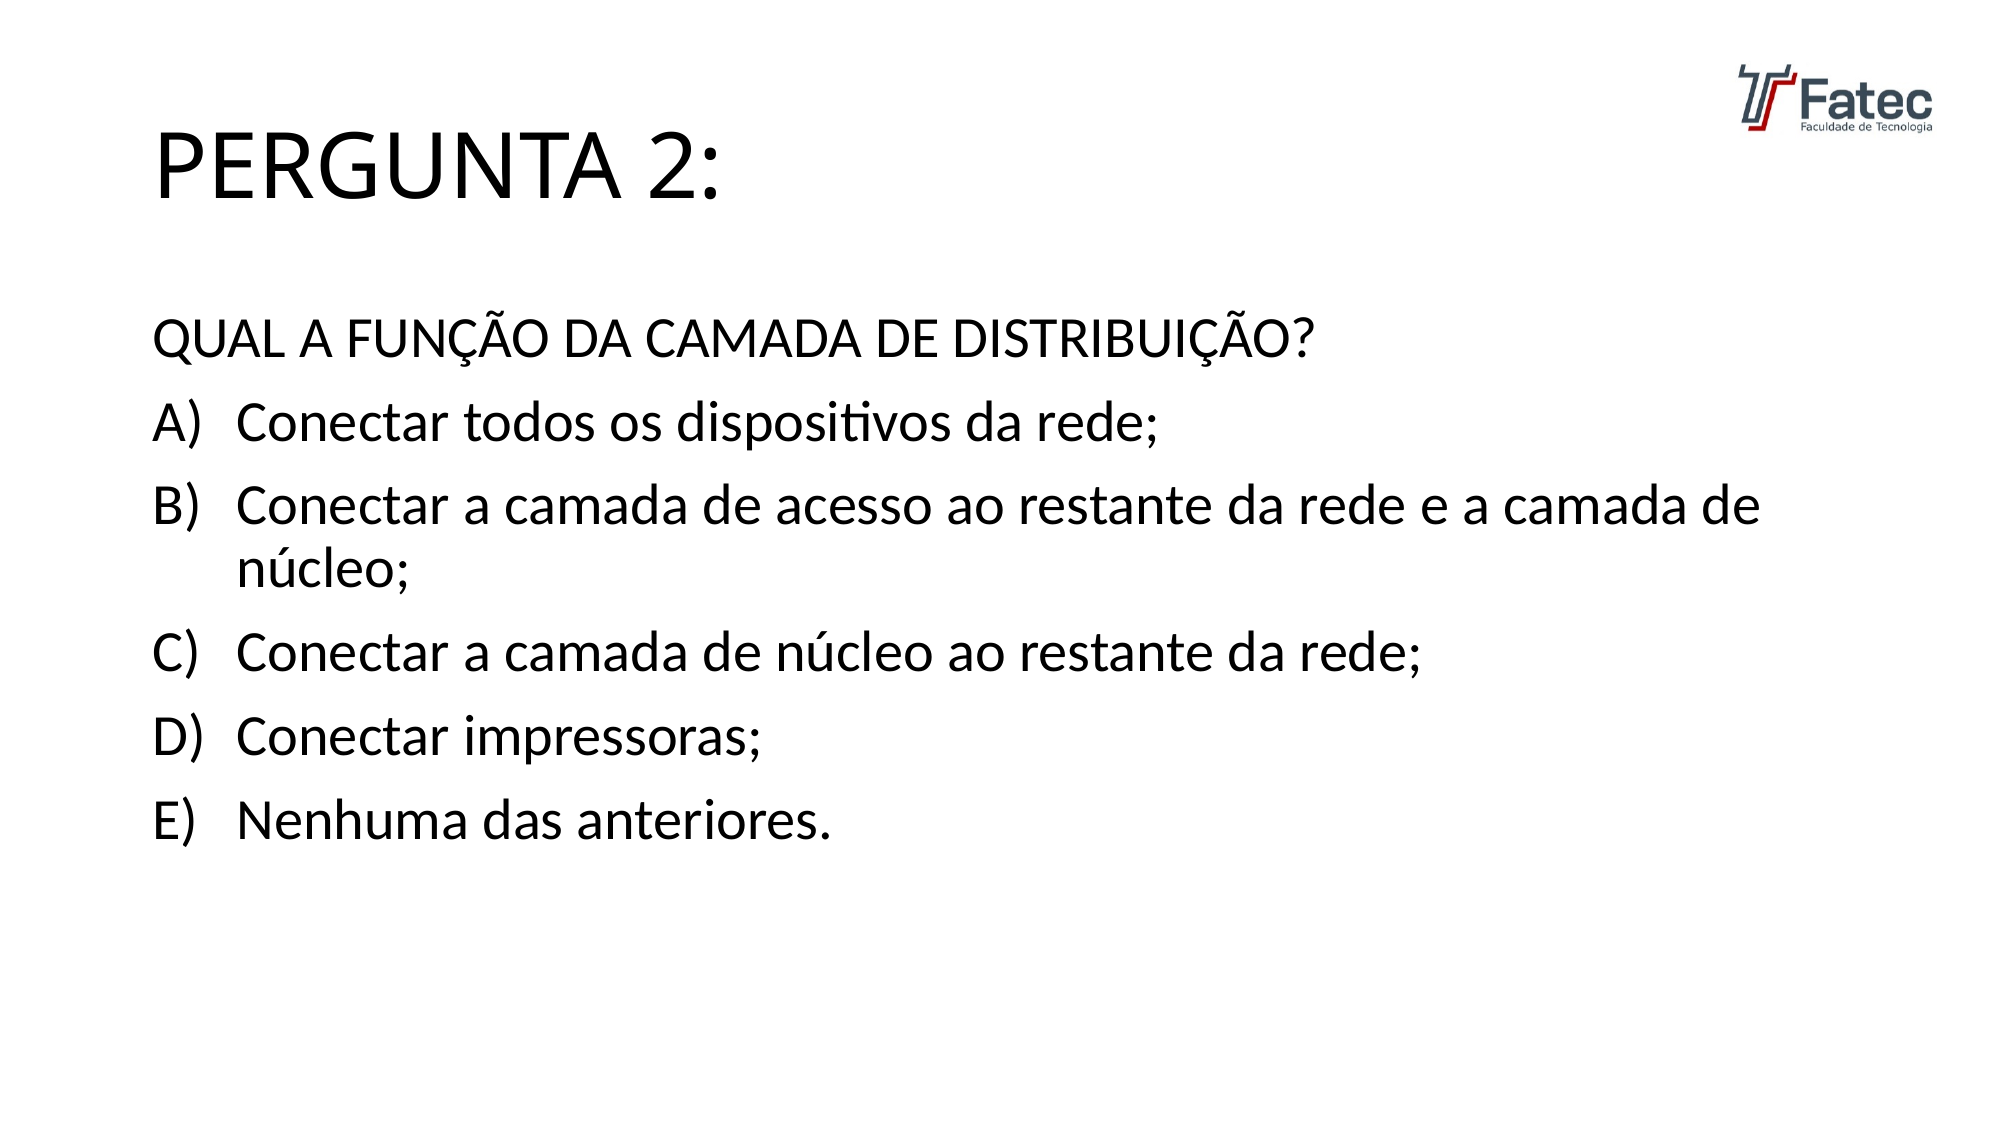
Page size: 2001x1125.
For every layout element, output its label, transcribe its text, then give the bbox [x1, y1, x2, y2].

list QUAL A FUNÇÃO DA CAMADA DE DISTRIBUIÇÃO? Conectar todos os dispositivos da rede; Conectar a camada de acesso ao restante da rede e a camada de núcleo; Conectar a camada de núcleo ao restante da rede; Conectar impressoras; Nenhuma das anteriores. [137, 299, 1863, 1014]
picture [1696, 49, 1978, 152]
title PERGUNTA 2: [137, 59, 1863, 278]
